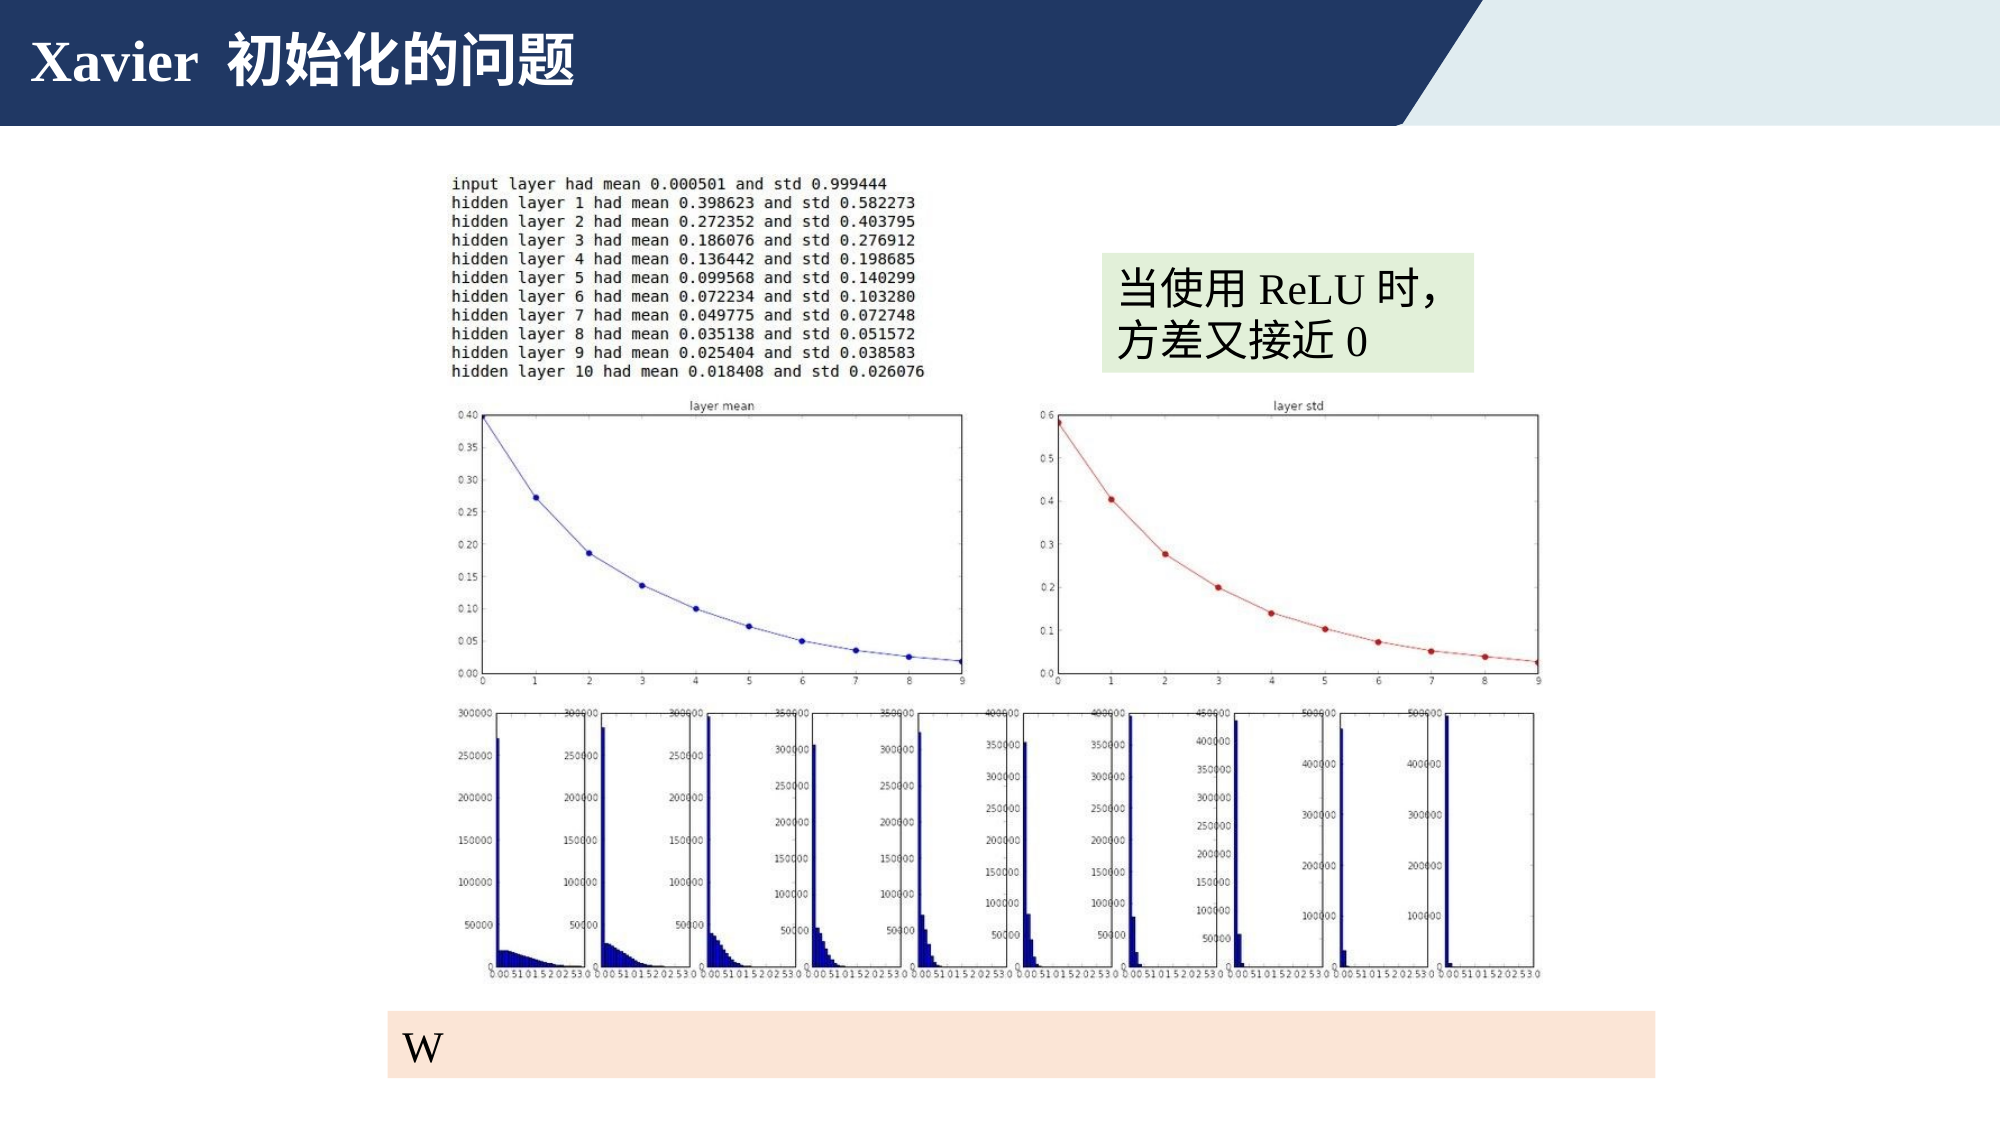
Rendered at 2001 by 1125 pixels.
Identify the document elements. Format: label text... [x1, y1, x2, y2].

picture [447, 174, 1553, 984]
title Xavier 初始化的问题 [15, 0, 1741, 172]
